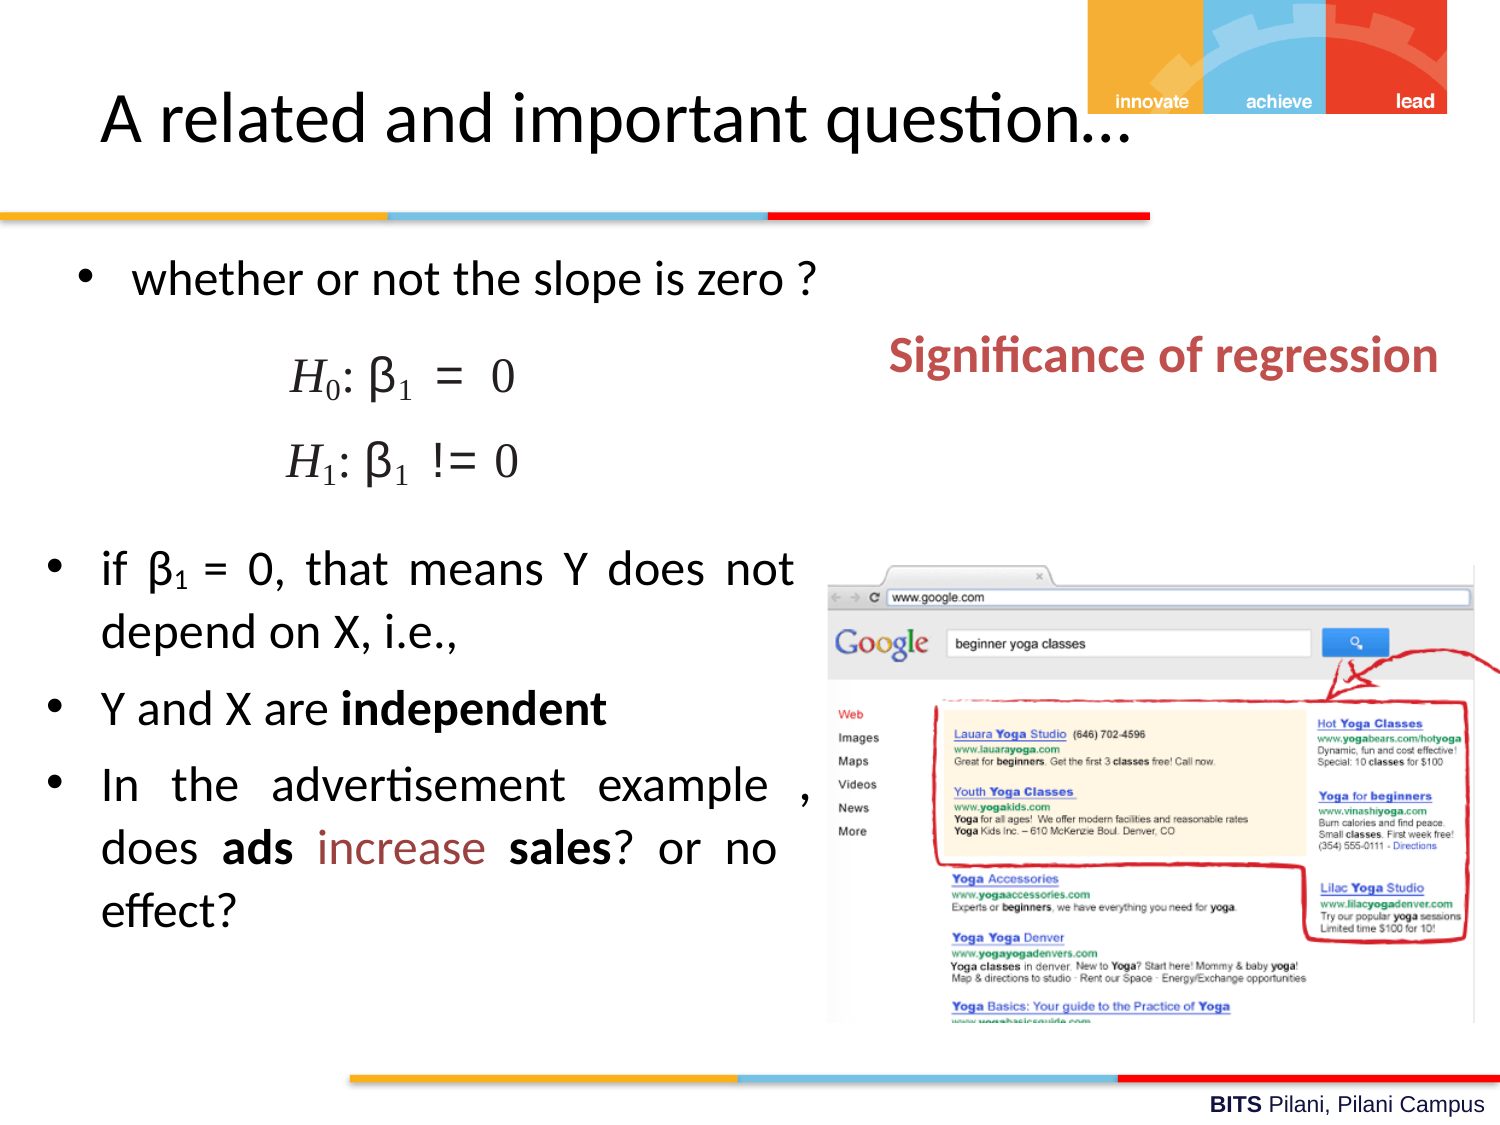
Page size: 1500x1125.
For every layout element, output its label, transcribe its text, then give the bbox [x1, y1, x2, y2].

text_box H0: β1 = 0 H1: β1 != 0 if β1 = 0, that means Y does not depend on X, i.e., Y and X are independent In the advertisement example does ads increase sales? or no effect? [40, 320, 819, 938]
text_box [827, 565, 1500, 1023]
text_box Significance of regression [887, 318, 1444, 384]
title A related and important question… [98, 17, 1315, 208]
text_box whether or not the slope is zero ? [75, 243, 1009, 306]
picture [1087, 0, 1448, 114]
